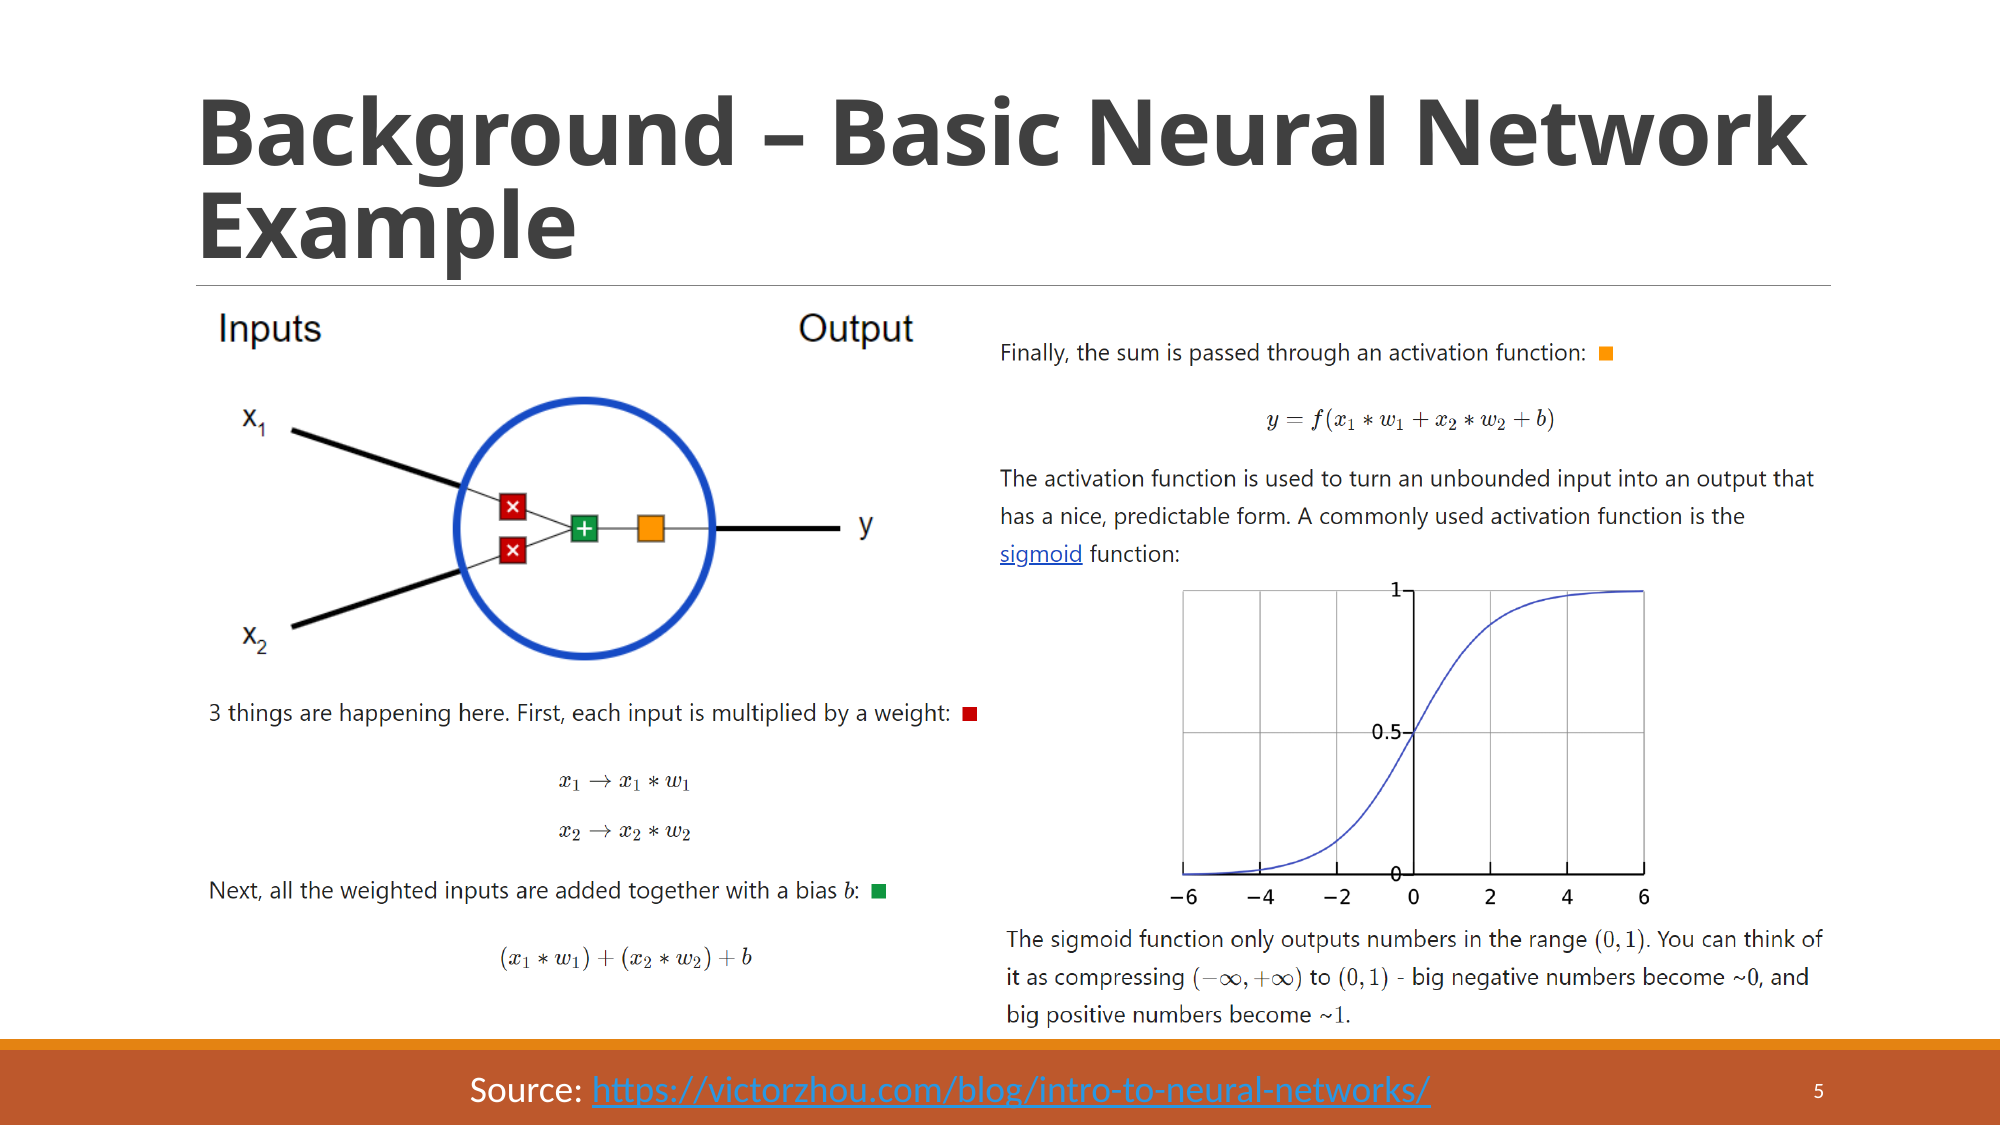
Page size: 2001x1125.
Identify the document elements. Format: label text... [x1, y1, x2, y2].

title Background – Basic Neural Network Example [180, 47, 1830, 285]
picture [995, 332, 1840, 1034]
text_box Source: https://victorzhou.com/blog/intro-to-neural-networks/ [454, 1057, 1555, 1118]
picture [197, 692, 984, 981]
picture [210, 296, 936, 681]
slide_number 5 [1624, 1059, 1840, 1120]
